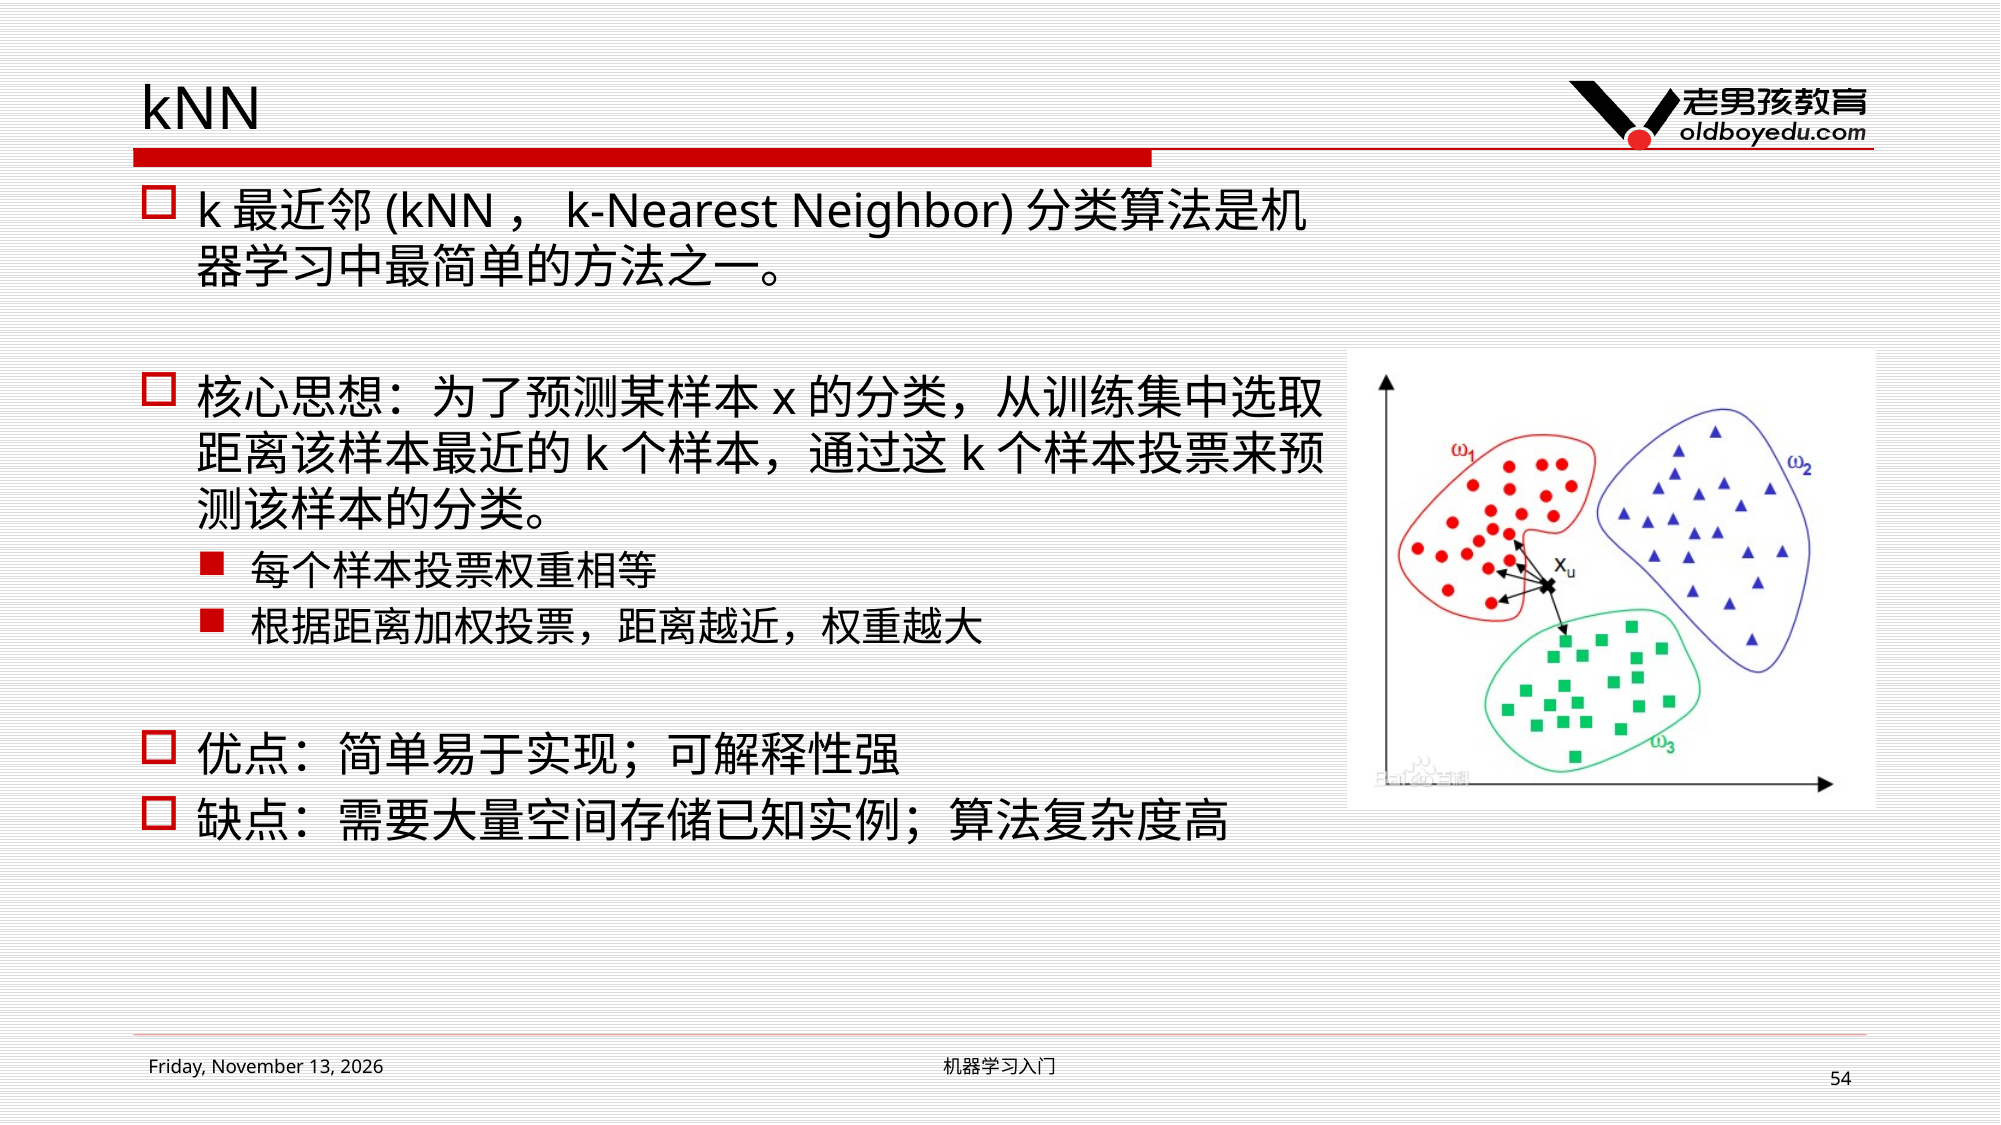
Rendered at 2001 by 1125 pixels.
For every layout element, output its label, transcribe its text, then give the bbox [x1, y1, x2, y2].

list k最近邻(kNN，k-Nearest Neighbor)分类算法是机器学习中最简单的方法之一。 核心思想：为了预测某样本x的分类，从训练集中选取距离该样本最近的k个样本，通过这k个样本投票来预测该样本的分类。 每个样本投票权重相等 根据距离加权投票，距离越近，权重越大 优点：简单易于实现；可解释性强 缺点：需要大量空间存储已知实例；算法复杂度高 [123, 172, 1347, 988]
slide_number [133, 1046, 567, 1103]
slide_number 54 [1433, 1058, 1867, 1103]
footer 机器学习入门 [683, 1046, 1317, 1103]
picture [1347, 350, 1876, 810]
title kNN [125, 50, 1876, 149]
